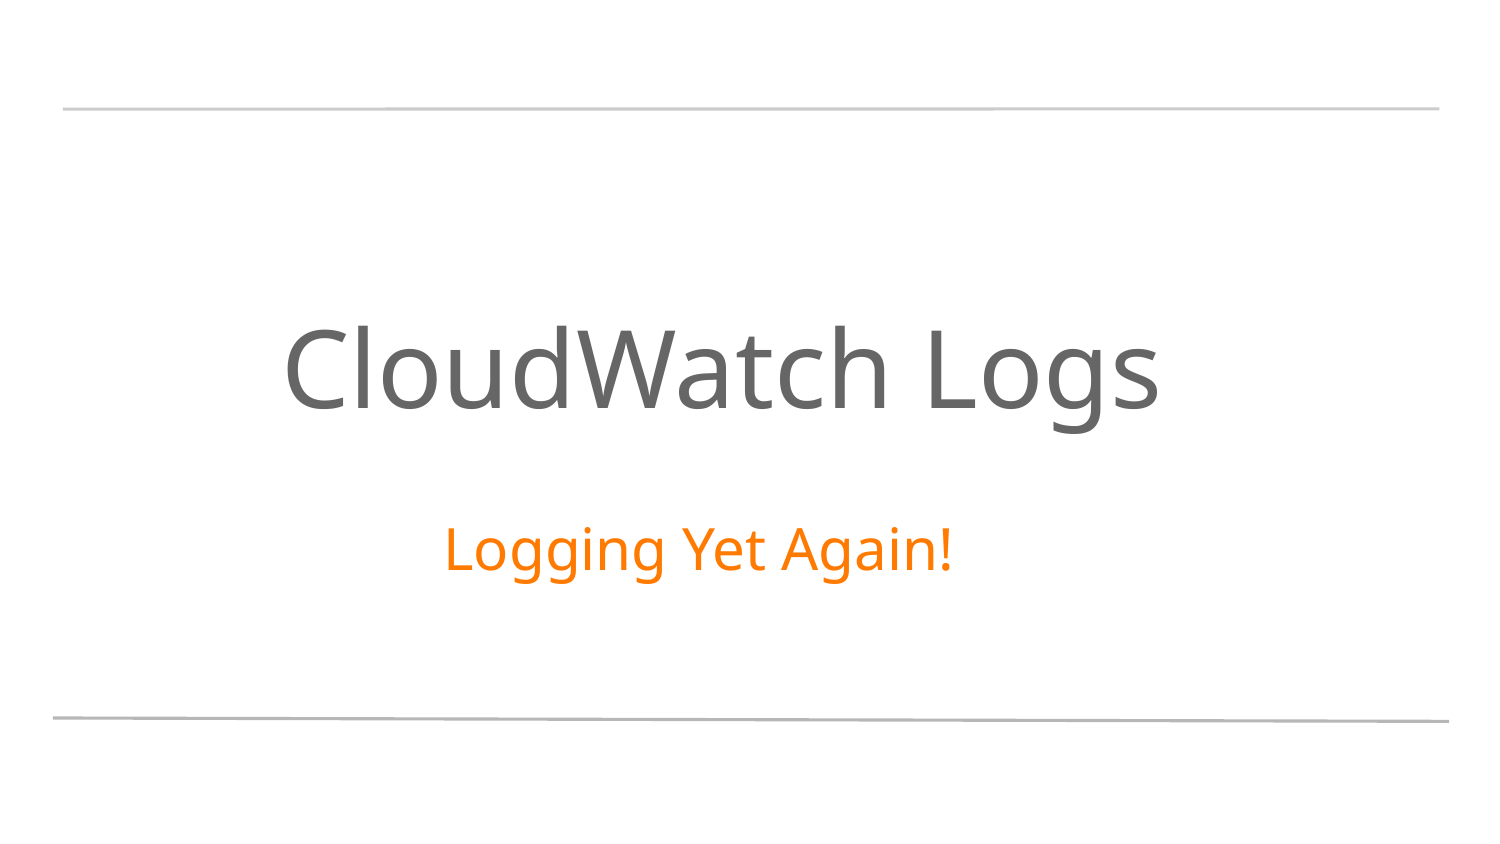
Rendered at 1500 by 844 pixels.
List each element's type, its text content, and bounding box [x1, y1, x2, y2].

title CloudWatch Logs [162, 258, 1338, 446]
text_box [52, 717, 1450, 722]
subtitle Logging Yet Again! [0, 497, 1398, 627]
